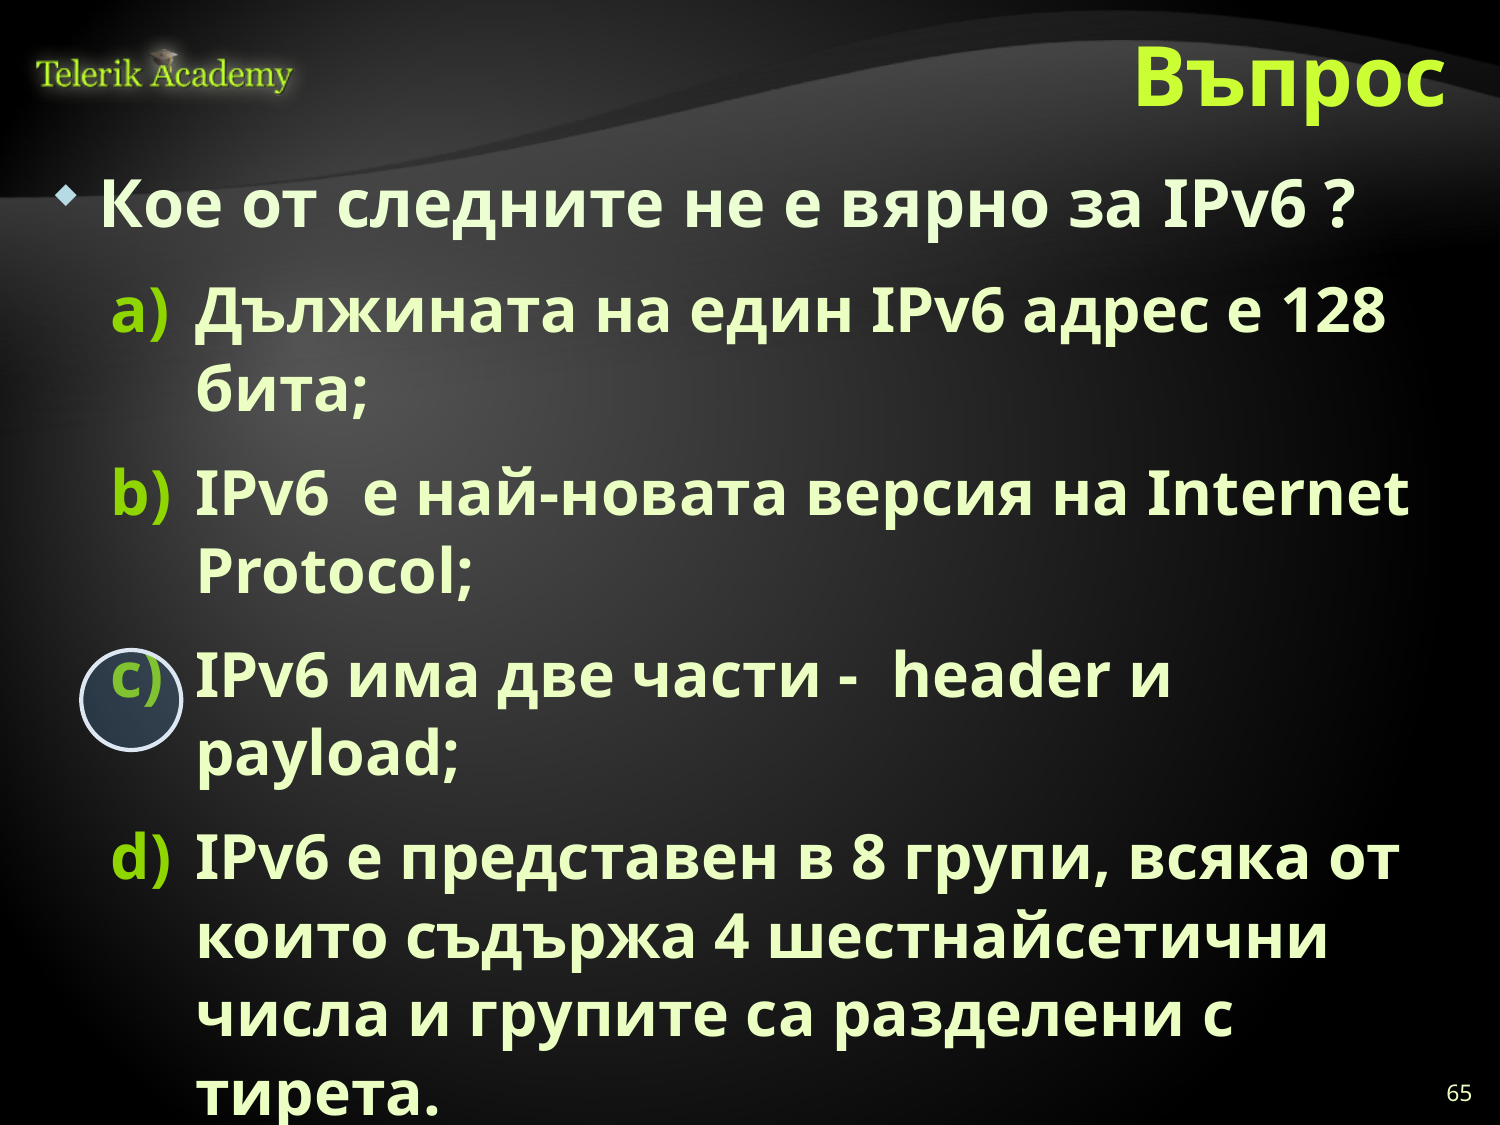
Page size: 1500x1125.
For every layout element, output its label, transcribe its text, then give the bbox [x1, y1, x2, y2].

title Въпрос [300, 12, 1463, 149]
list Кое от следните не е вярно за IPv6 ? Дължината на един IPv6 адрес е 128 бита; IPv6 е най-новата версия на Internet Protocol; IPv6 има две части - header и payload; IPv6 е представен в 8 групи, всяка от които съдържа 4 шестнайсетични числа и групите са разделени с тирета. [37, 149, 1463, 1075]
text_box [79, 647, 184, 753]
slide_number 65 [1412, 1074, 1488, 1113]
picture [0, 0, 1500, 1125]
